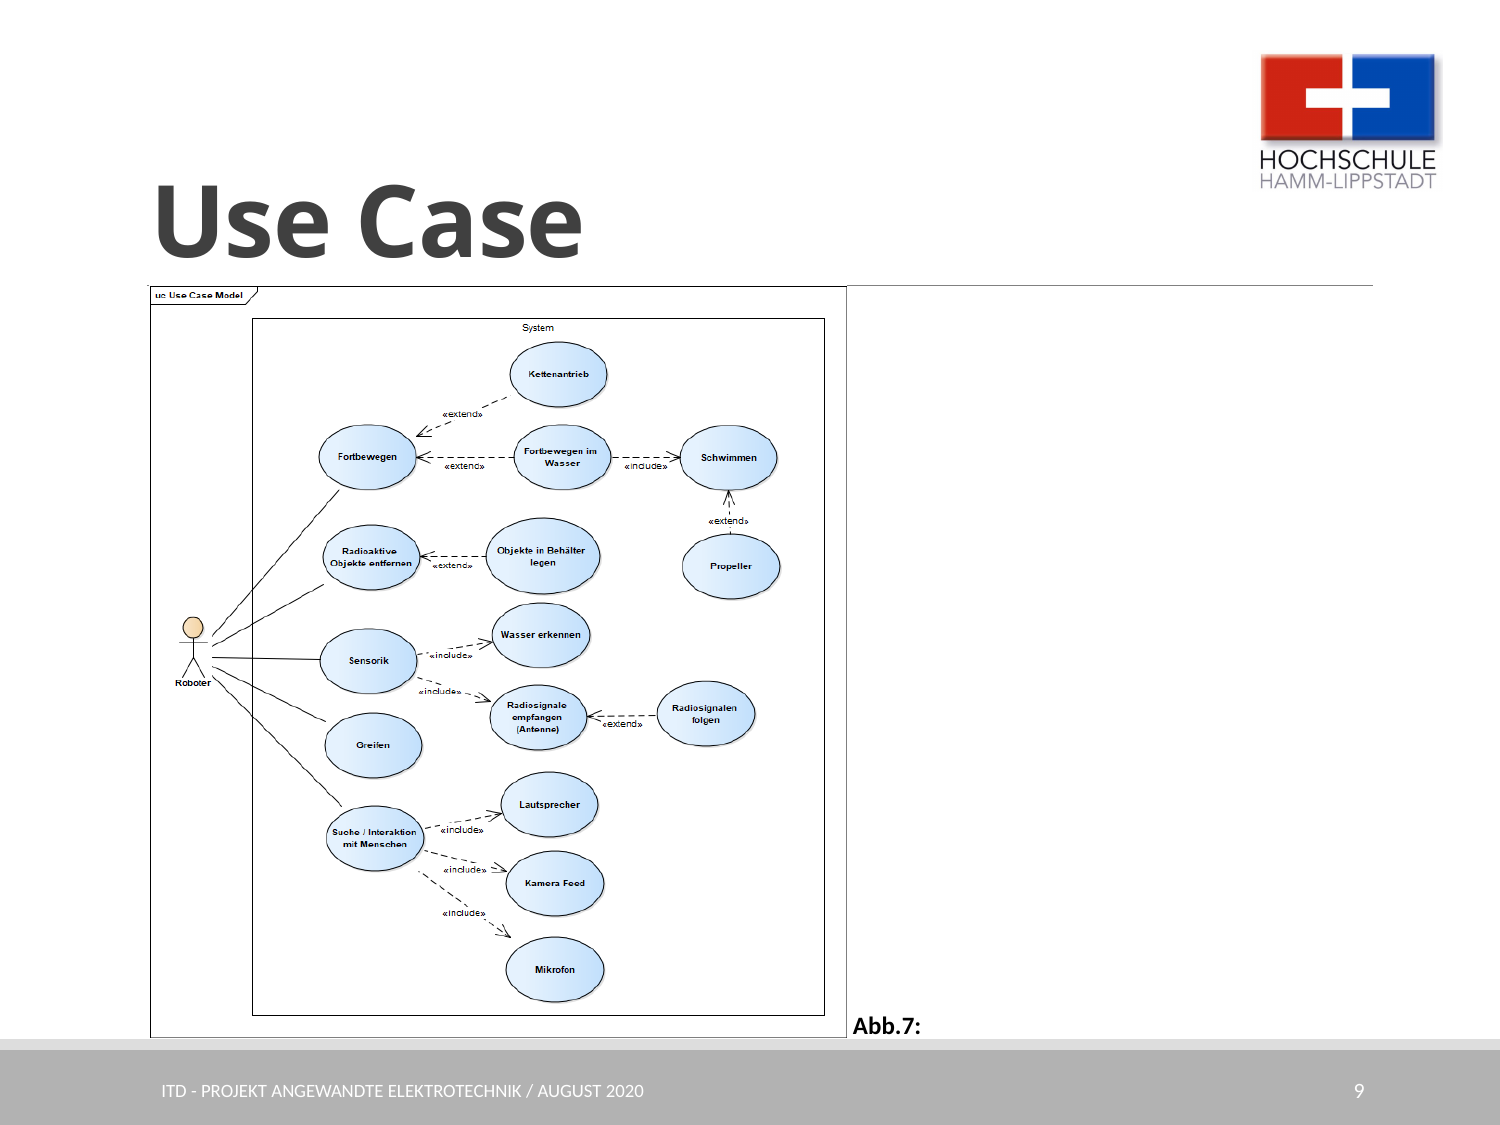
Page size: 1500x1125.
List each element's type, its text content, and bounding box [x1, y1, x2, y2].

picture [148, 285, 847, 1039]
title Use Case [135, 47, 1373, 285]
text_box Abb.7: [847, 1001, 937, 1047]
picture [1373, 50, 1443, 192]
slide_number 9 [1218, 1059, 1380, 1120]
footer ITD - Projekt angewandte Elektrotechnik / August 2020 [105, 1059, 700, 1120]
